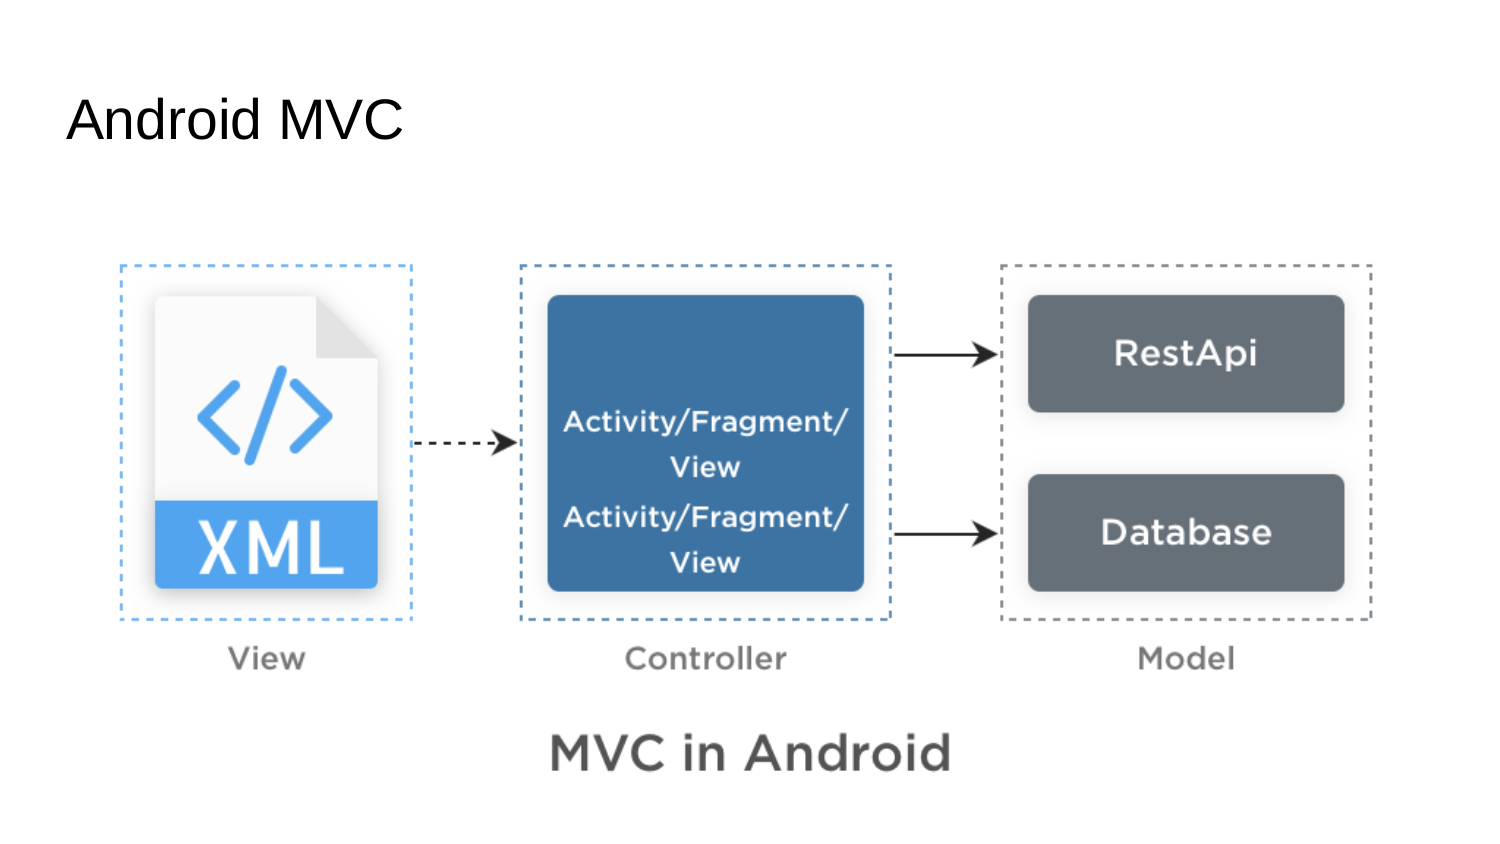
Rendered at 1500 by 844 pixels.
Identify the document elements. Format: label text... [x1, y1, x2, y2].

picture [0, 191, 1500, 815]
title Android MVC [51, 72, 1449, 167]
